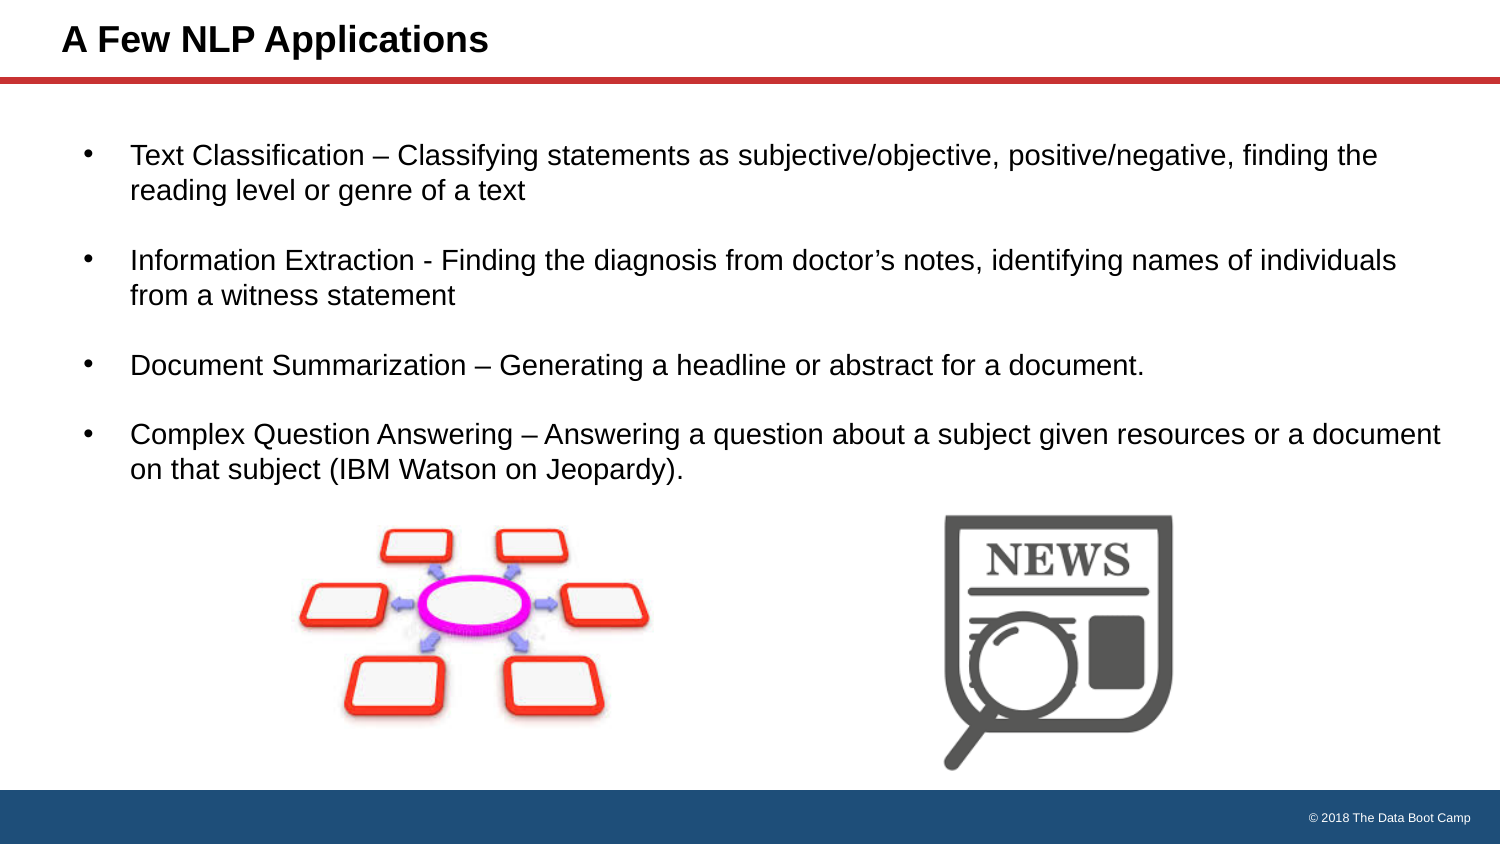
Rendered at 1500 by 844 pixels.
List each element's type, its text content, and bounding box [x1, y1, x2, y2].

title A Few NLP Applications [50, 0, 948, 81]
picture [291, 504, 658, 750]
picture [920, 504, 1197, 782]
text_box Text Classification – Classifying statements as subjective/objective, positive/negative, finding the reading level or genre of a text Information Extraction - Finding the diagnosis from doctor’s notes, identifying names of individuals from a witness statement Document Summarization – Generating a headline or abstract for a document. Complex Question Answering – Answering a question about a subject given resources or a document on that subject (IBM Watson on Jeopardy). [68, 128, 1460, 633]
